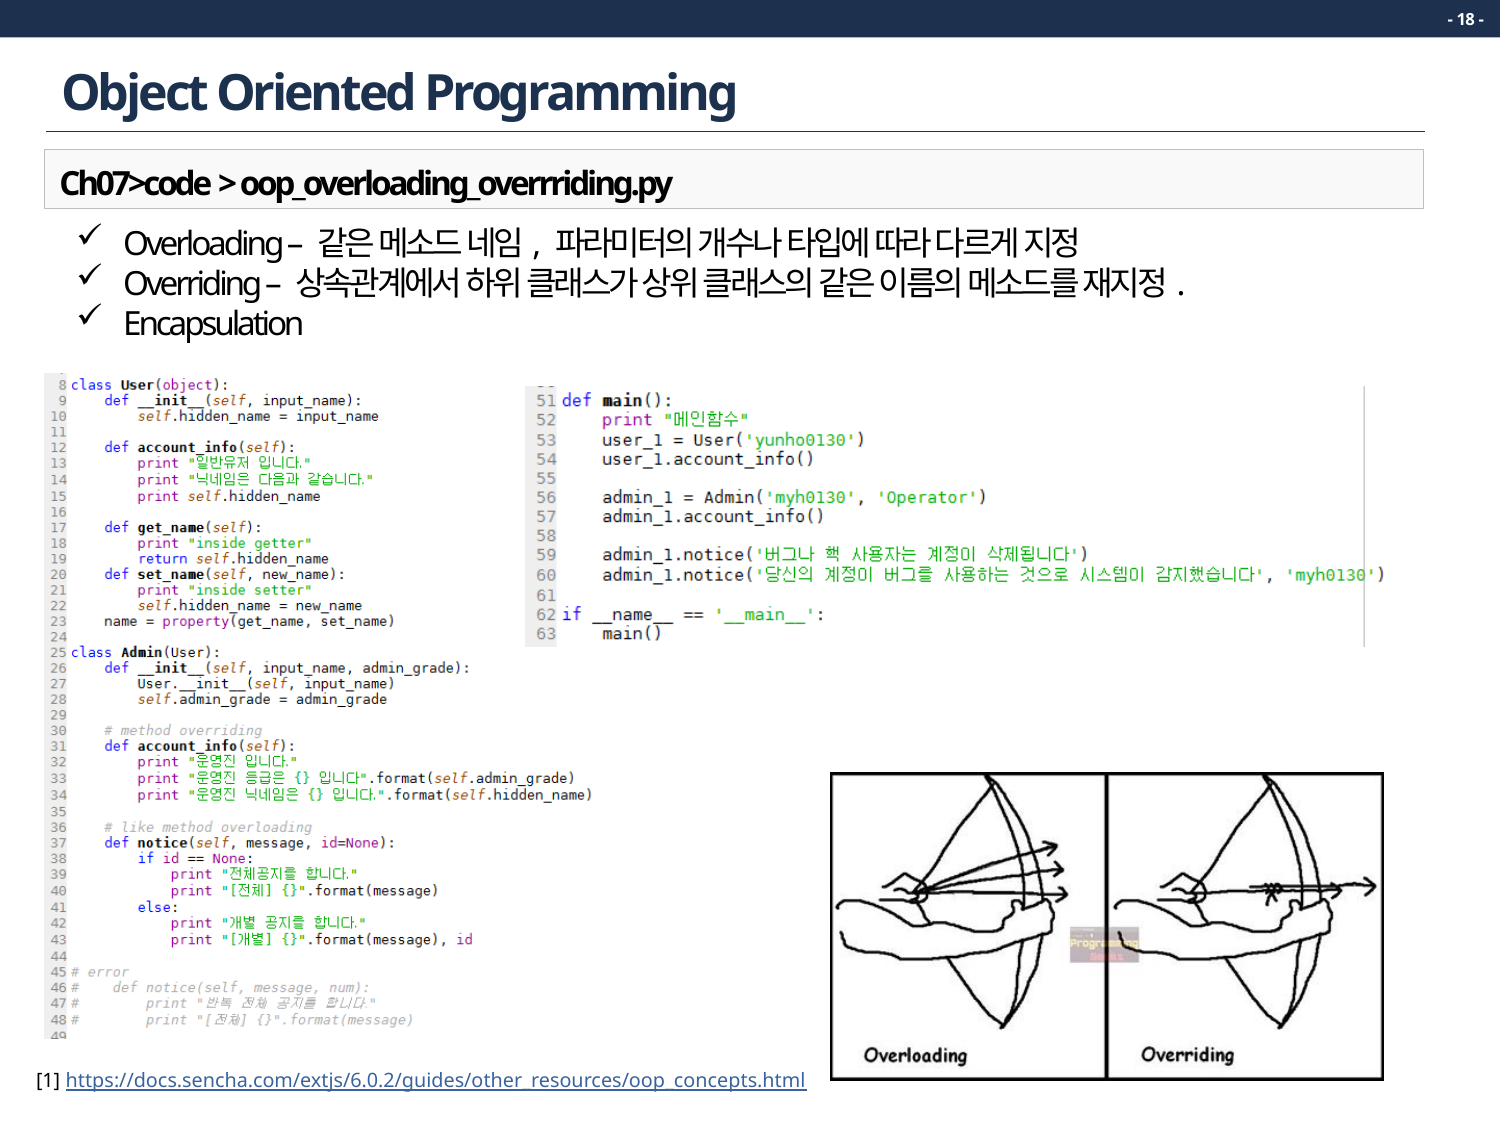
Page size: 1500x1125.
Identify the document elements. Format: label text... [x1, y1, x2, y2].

text_box [1] https://docs.sencha.com/extjs/6.0.2/guides/other_resources/oop_concepts.html [21, 1060, 827, 1103]
text_box [0, 0, 1500, 38]
text_box Overloading – 같은 메소드 네임, 파라미터의 개수나 타입에 따라 다르게 지정 Overriding – 상속관계에서 하위 클래스가 상위 클래스의 같은 이름의 메소드를 재지정. Encapsulation [61, 214, 1411, 350]
text_box - 18 - [1238, 1, 1499, 40]
title Object Oriented Programming [46, 43, 1194, 130]
picture [830, 772, 1385, 1081]
text_box Ch07>code > oop_overloading_overrriding.py [43, 147, 1426, 210]
picture [44, 373, 1399, 1039]
